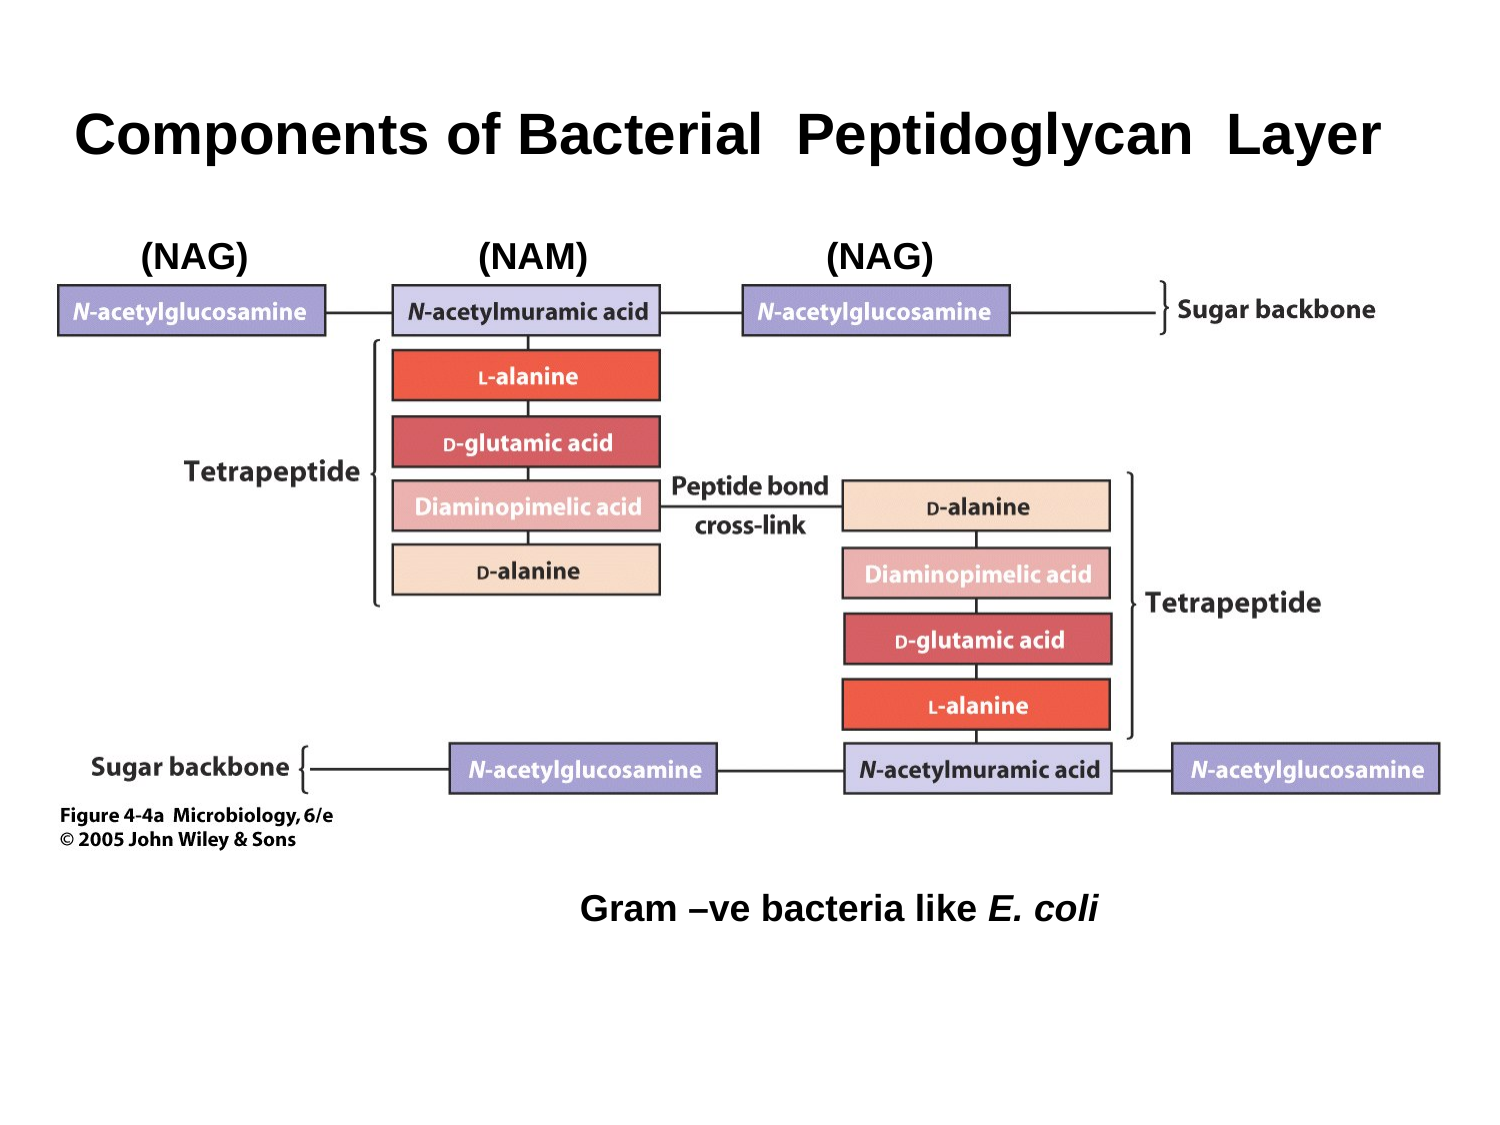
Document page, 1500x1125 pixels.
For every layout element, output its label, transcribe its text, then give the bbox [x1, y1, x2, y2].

text_box (NAG) [125, 224, 264, 273]
text_box (NAM) [463, 224, 604, 273]
text_box Components of Bacterial Peptidoglycan Layer [59, 89, 1448, 174]
text_box Gram –ve bacteria like E. coli [565, 876, 1114, 937]
text_box (NAG) [811, 224, 950, 273]
picture [49, 274, 1450, 851]
